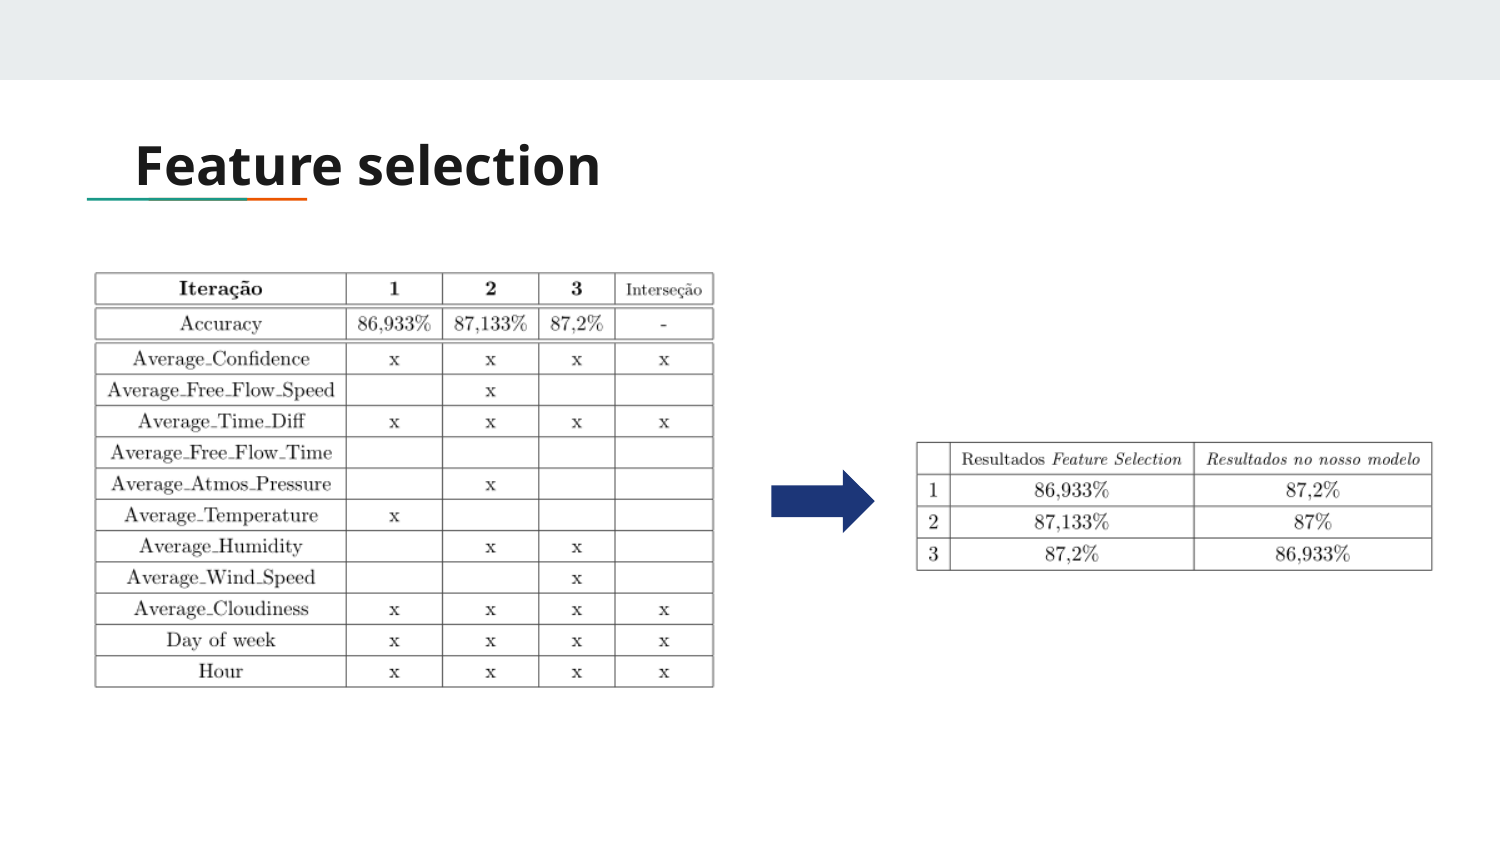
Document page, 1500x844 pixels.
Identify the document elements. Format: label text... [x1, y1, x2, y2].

picture [911, 435, 1437, 579]
text_box [771, 469, 875, 534]
picture [87, 266, 722, 694]
title Feature selection [119, 116, 1381, 205]
